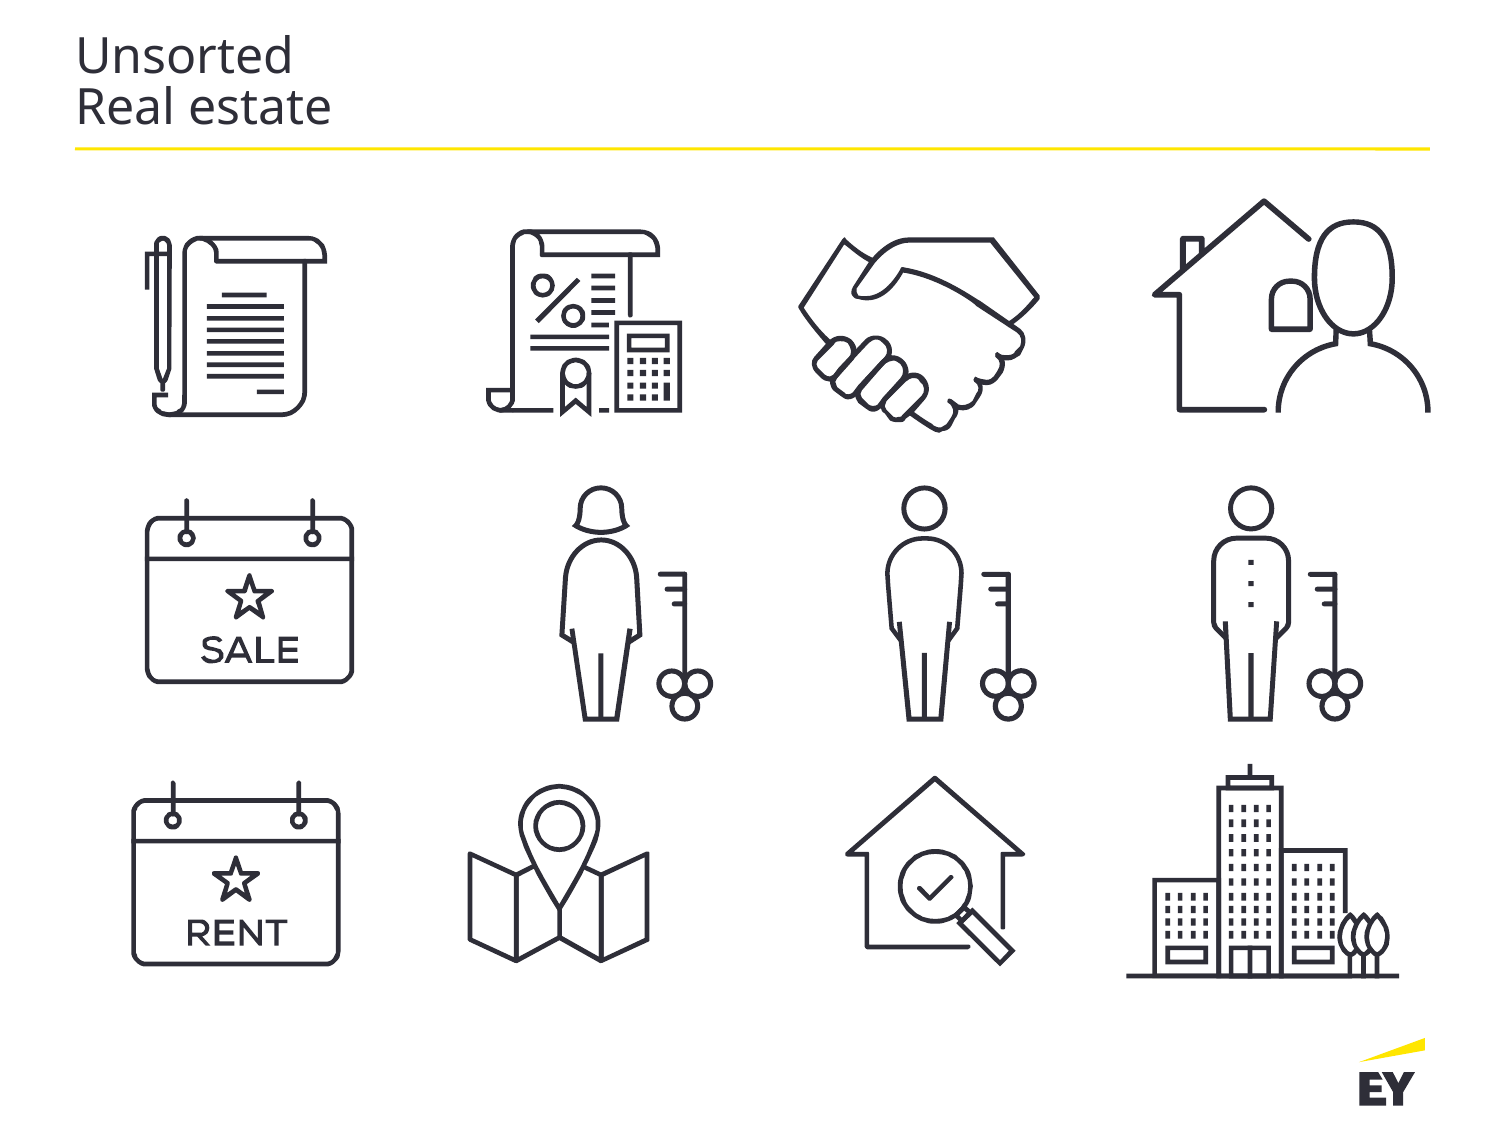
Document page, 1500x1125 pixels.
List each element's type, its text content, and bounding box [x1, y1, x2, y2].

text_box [845, 775, 1026, 967]
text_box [884, 485, 1037, 722]
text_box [467, 783, 650, 964]
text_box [144, 235, 328, 418]
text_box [1126, 763, 1400, 979]
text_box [144, 497, 355, 685]
title Unsorted Real estate [75, 33, 1425, 131]
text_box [559, 485, 714, 722]
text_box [131, 780, 341, 967]
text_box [1210, 485, 1364, 722]
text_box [485, 229, 683, 418]
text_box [1151, 197, 1431, 413]
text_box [798, 237, 1040, 434]
